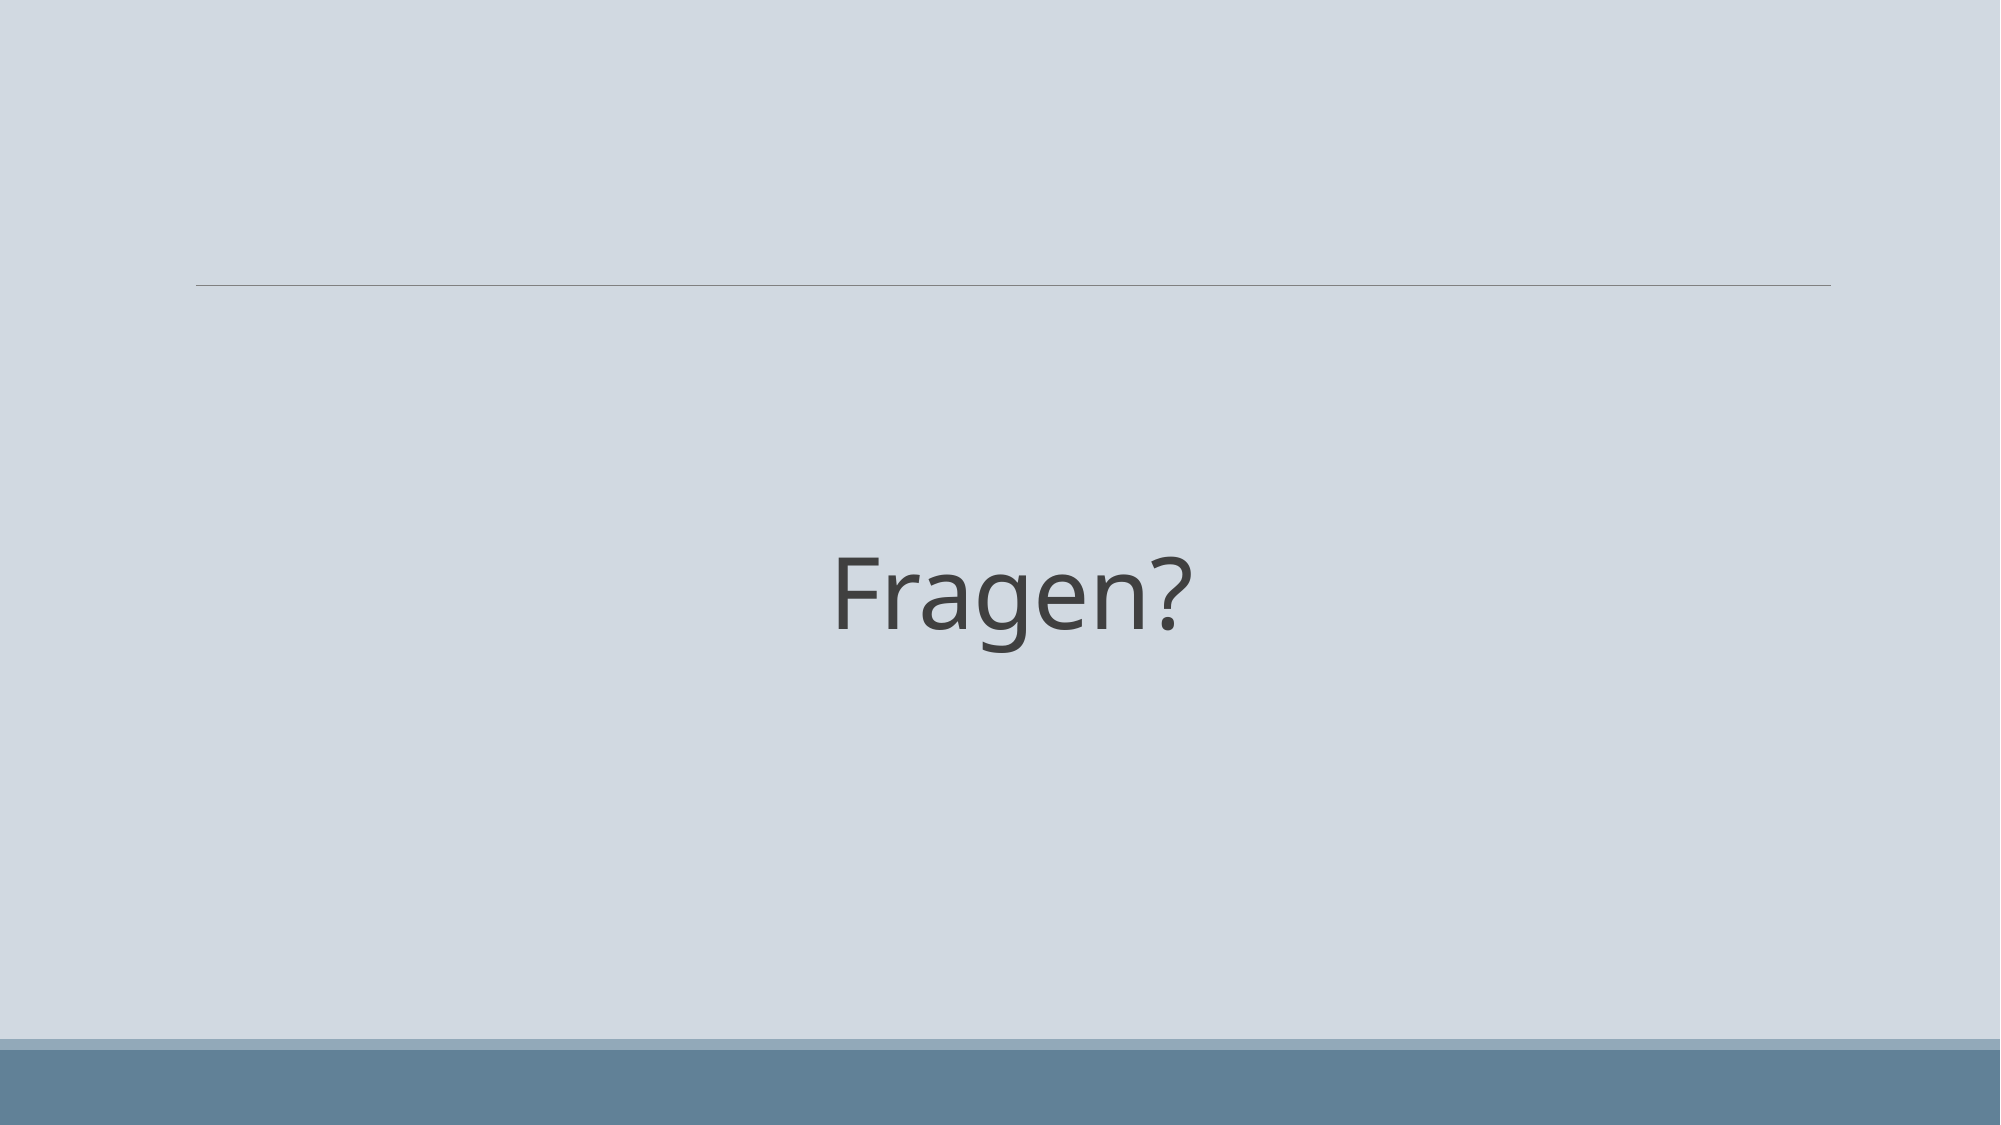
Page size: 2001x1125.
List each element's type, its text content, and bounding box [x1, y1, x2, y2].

title Fragen? [186, 419, 1837, 658]
